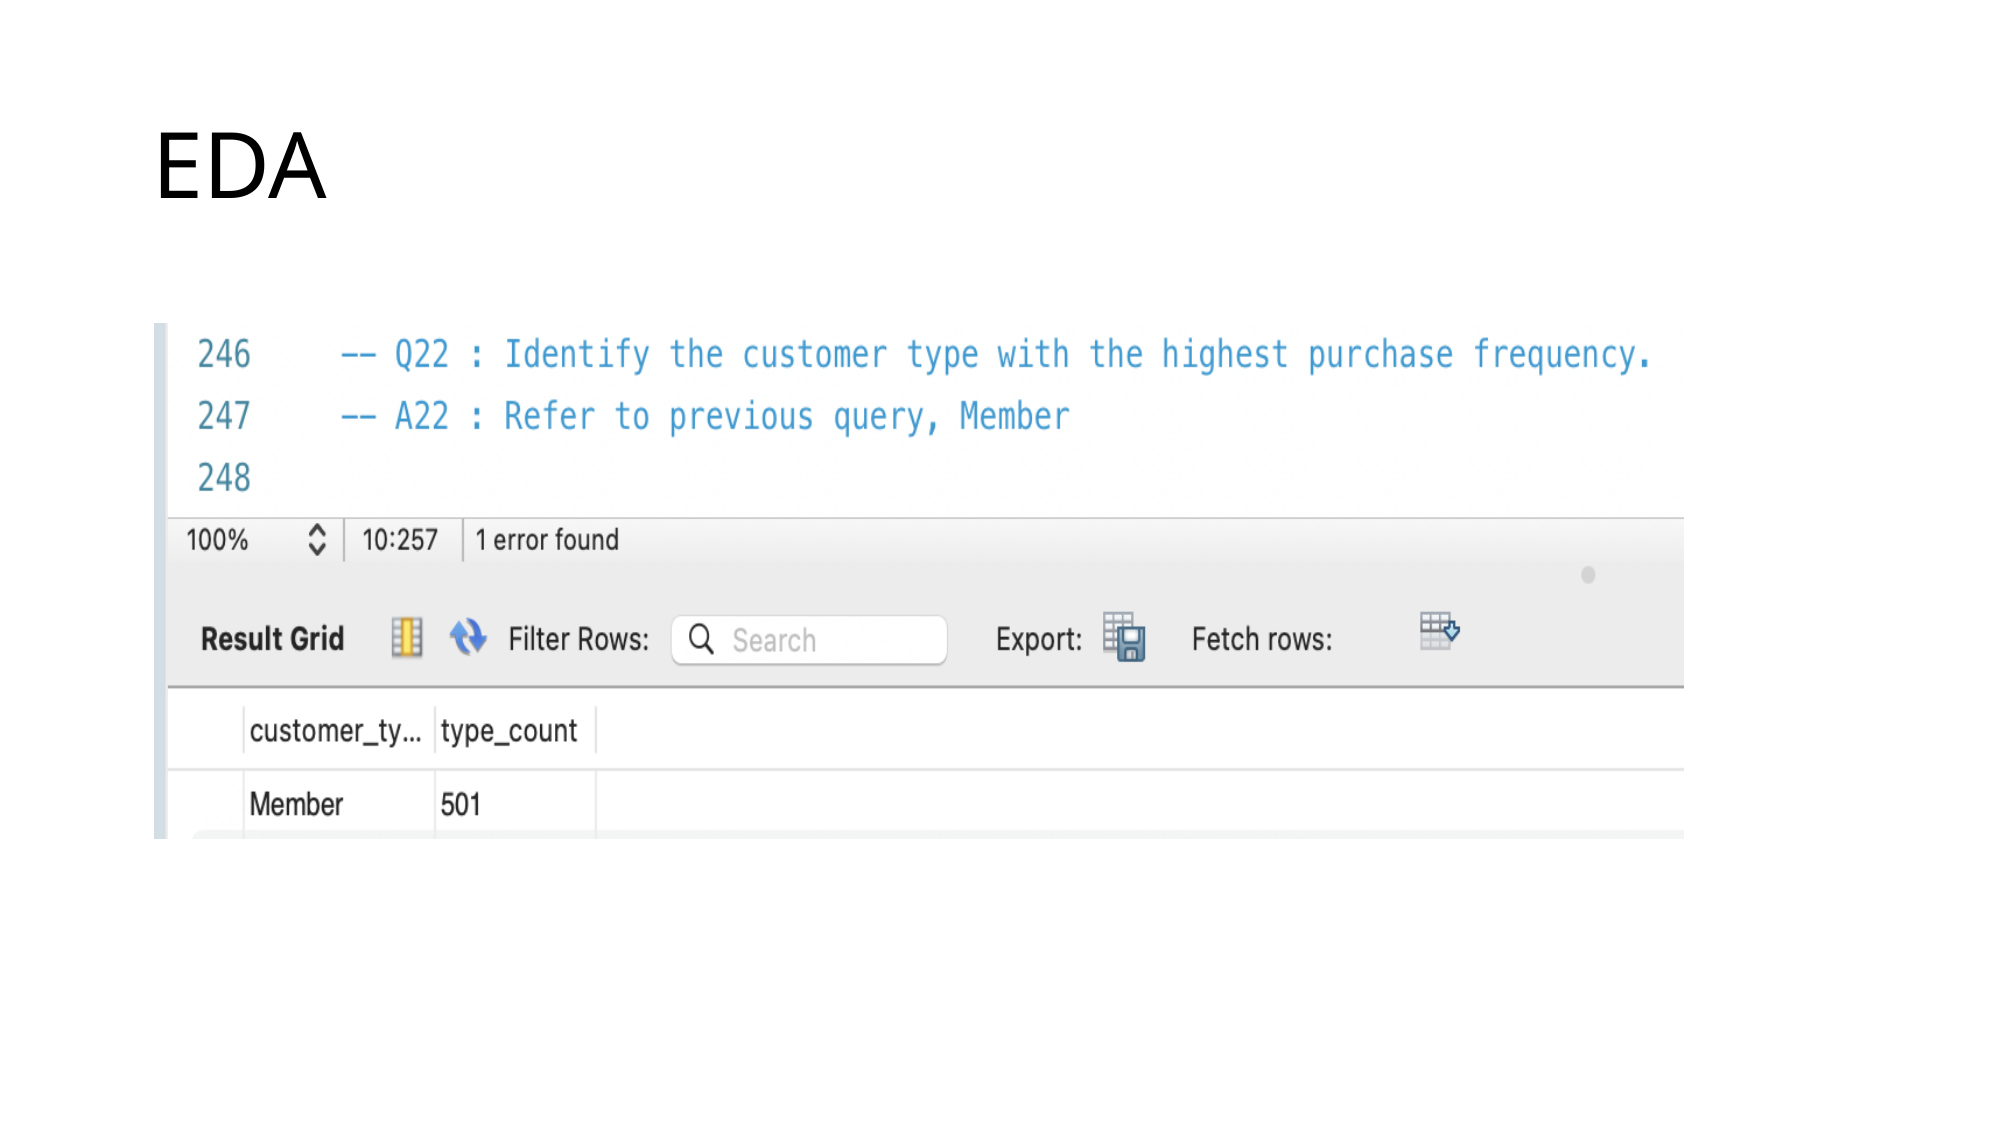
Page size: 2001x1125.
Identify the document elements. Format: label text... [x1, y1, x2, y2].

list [154, 322, 1684, 840]
title EDA [137, 59, 1863, 278]
